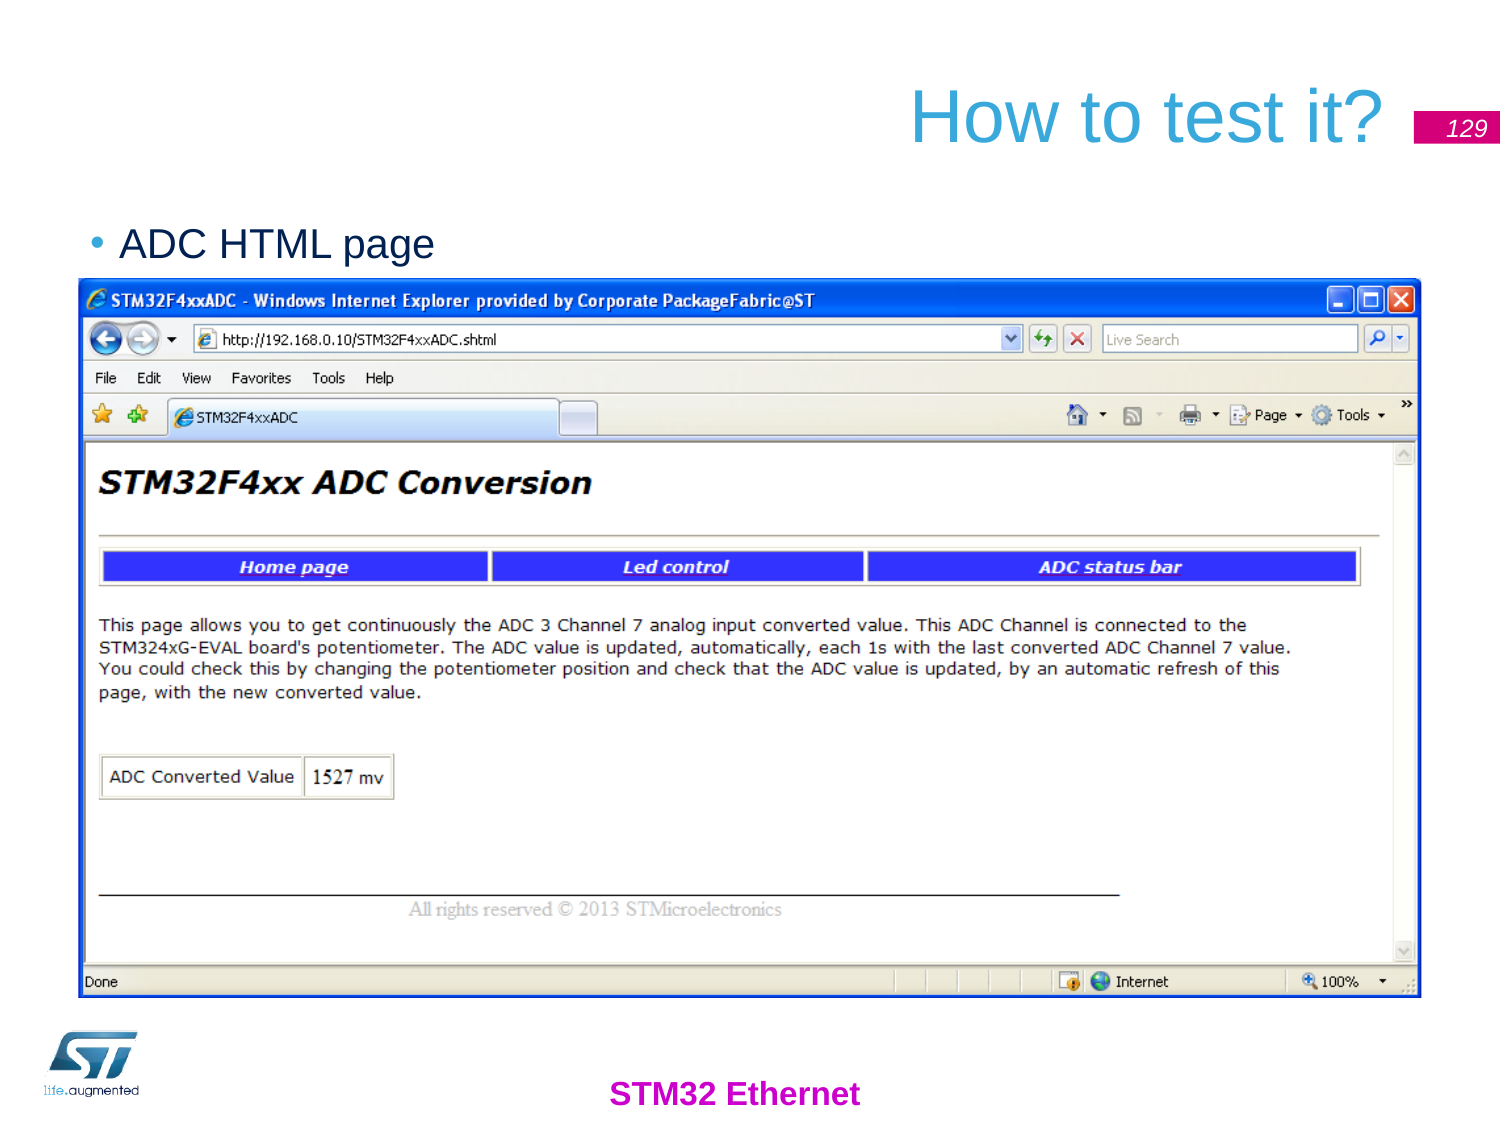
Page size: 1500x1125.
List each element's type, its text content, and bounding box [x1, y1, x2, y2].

title How to test it? [75, 19, 1400, 207]
picture [36, 1022, 147, 1103]
list ADC HTML page [75, 209, 1425, 276]
slide_number 129 [1413, 111, 1500, 144]
picture [78, 278, 1422, 998]
